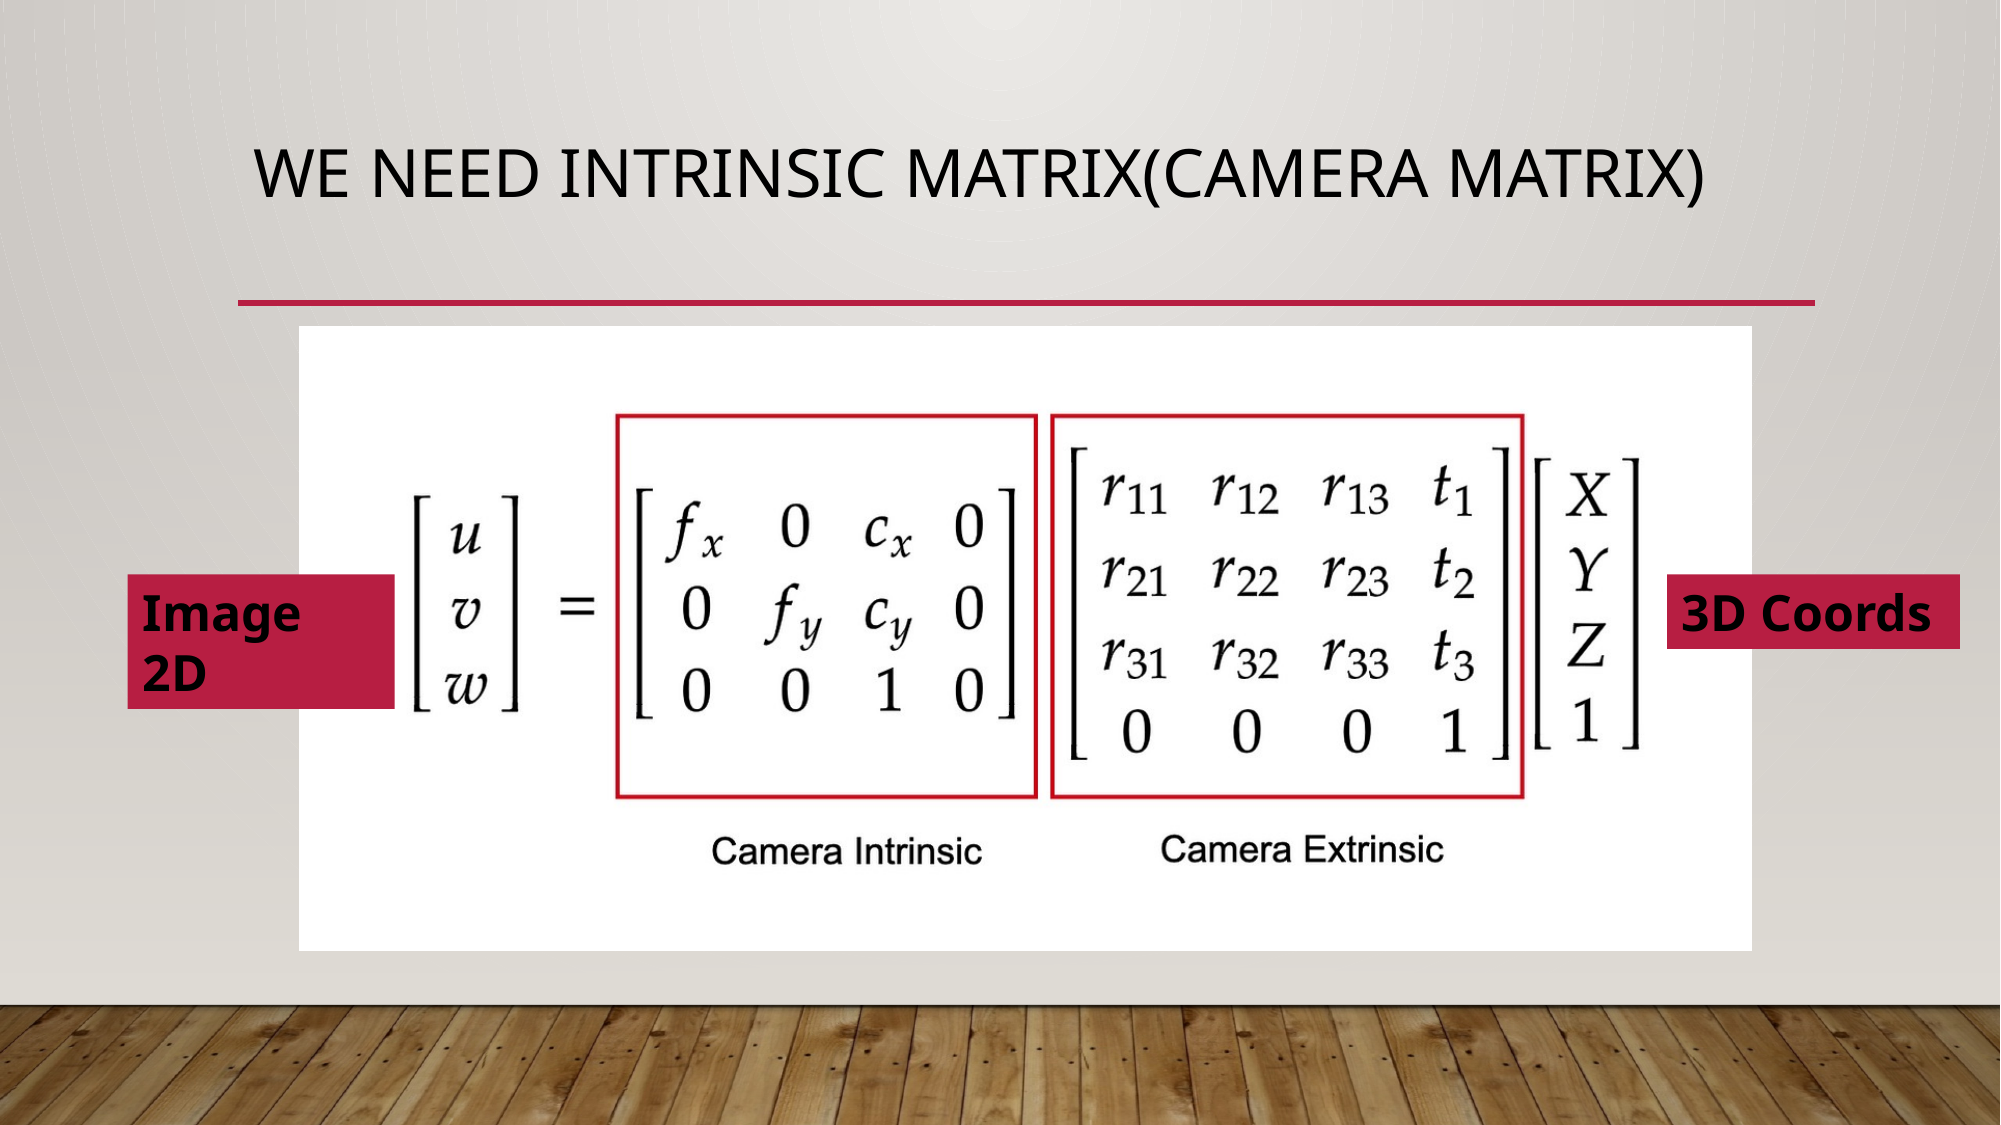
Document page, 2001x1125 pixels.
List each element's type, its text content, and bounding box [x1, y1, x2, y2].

text_box 3D Coords [1752, 574, 1960, 649]
title We need Intrinsic matrix(Camera matrix) [238, 131, 1814, 305]
text_box Image 2D [127, 574, 299, 709]
picture [299, 326, 1752, 951]
picture [0, 1005, 2000, 1125]
